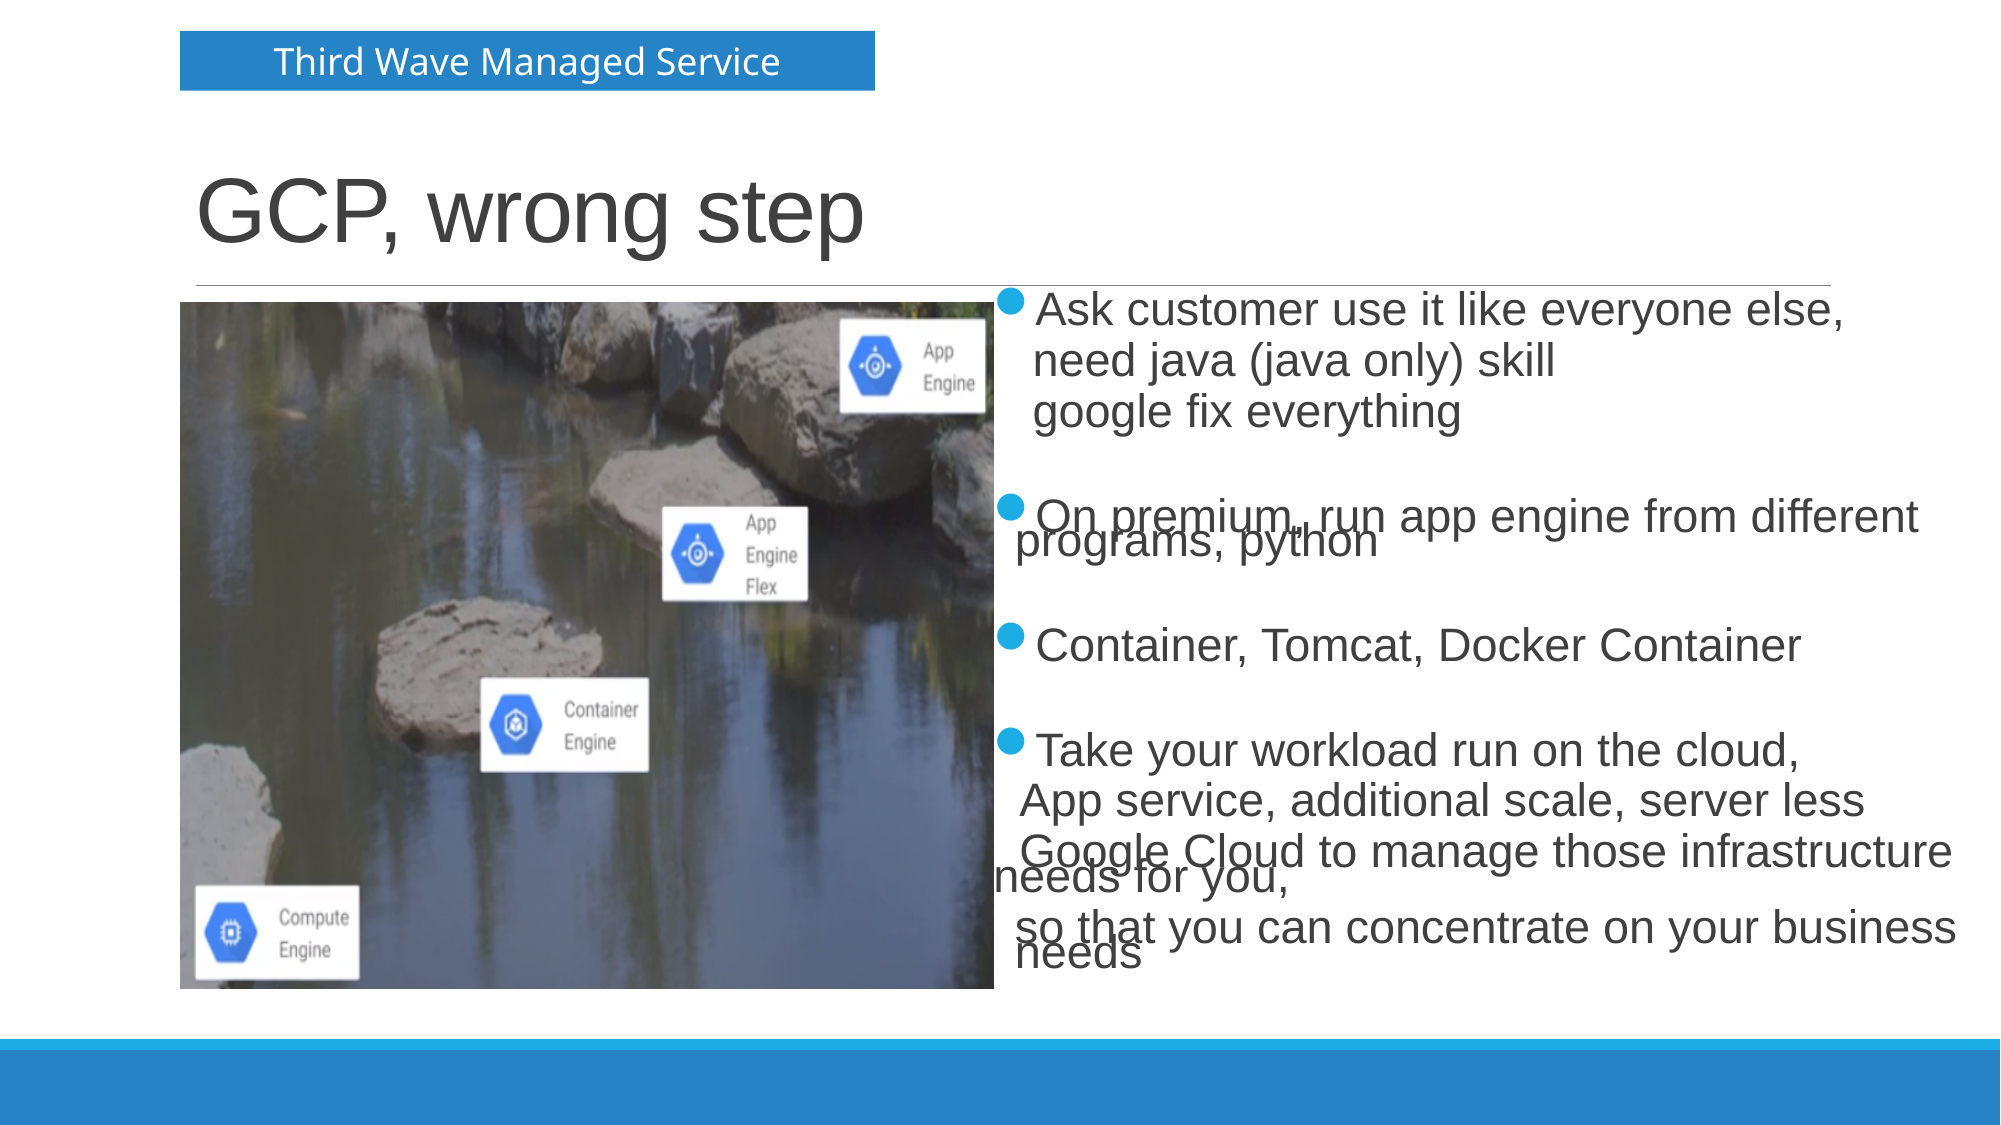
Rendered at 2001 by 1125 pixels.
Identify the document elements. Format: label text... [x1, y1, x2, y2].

title GCP, wrong step [180, 30, 2000, 269]
text_box Third Wave Managed Service [180, 30, 875, 91]
list Ask customer use it like everyone else, need java (java only) skill google fix everything On premium, run app engine from different programs, python Container, Tomcat, Docker Container Take your workload run on the cloud, App service, additional scale, server less Google Cloud to manage those infrastructure needs for you, so that you can concentrate on your business needs [1002, 302, 2000, 987]
picture [179, 302, 994, 990]
